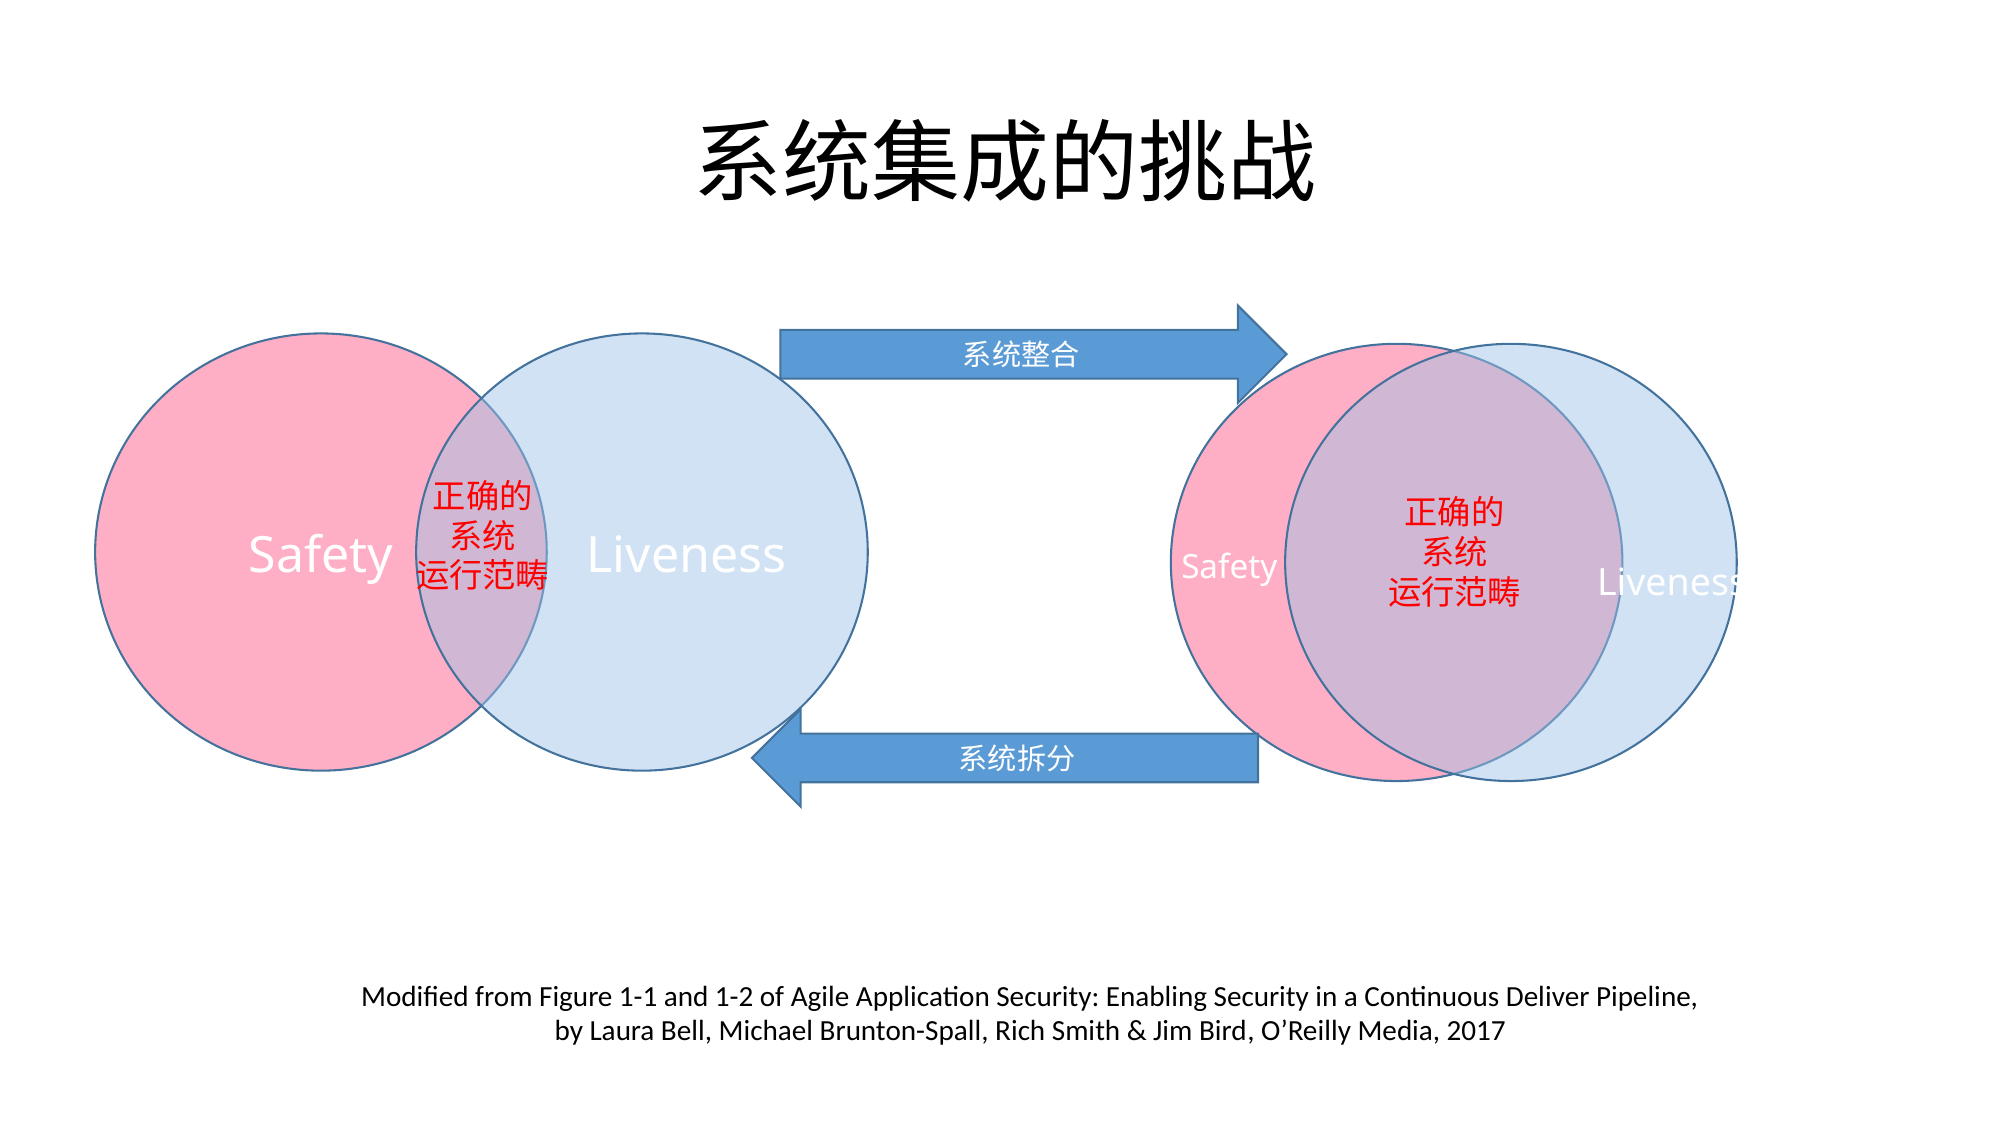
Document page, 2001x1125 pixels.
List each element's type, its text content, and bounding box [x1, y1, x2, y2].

text_box 系统拆分 [763, 732, 1260, 810]
title 系统集成的挑战 [434, 61, 1576, 269]
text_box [1170, 343, 1754, 782]
text_box 系统整合 [779, 303, 1277, 380]
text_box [95, 333, 868, 771]
text_box Modified from Figure 1-1 and 1-2 of Agile Application Security: Enabling Security in a Continuous Deliver Pipeline, by Laura Bell, Michael Brunton-Spall, Rich Smith & Jim Bird, O’Reilly Media, 2017 [346, 969, 1721, 1055]
